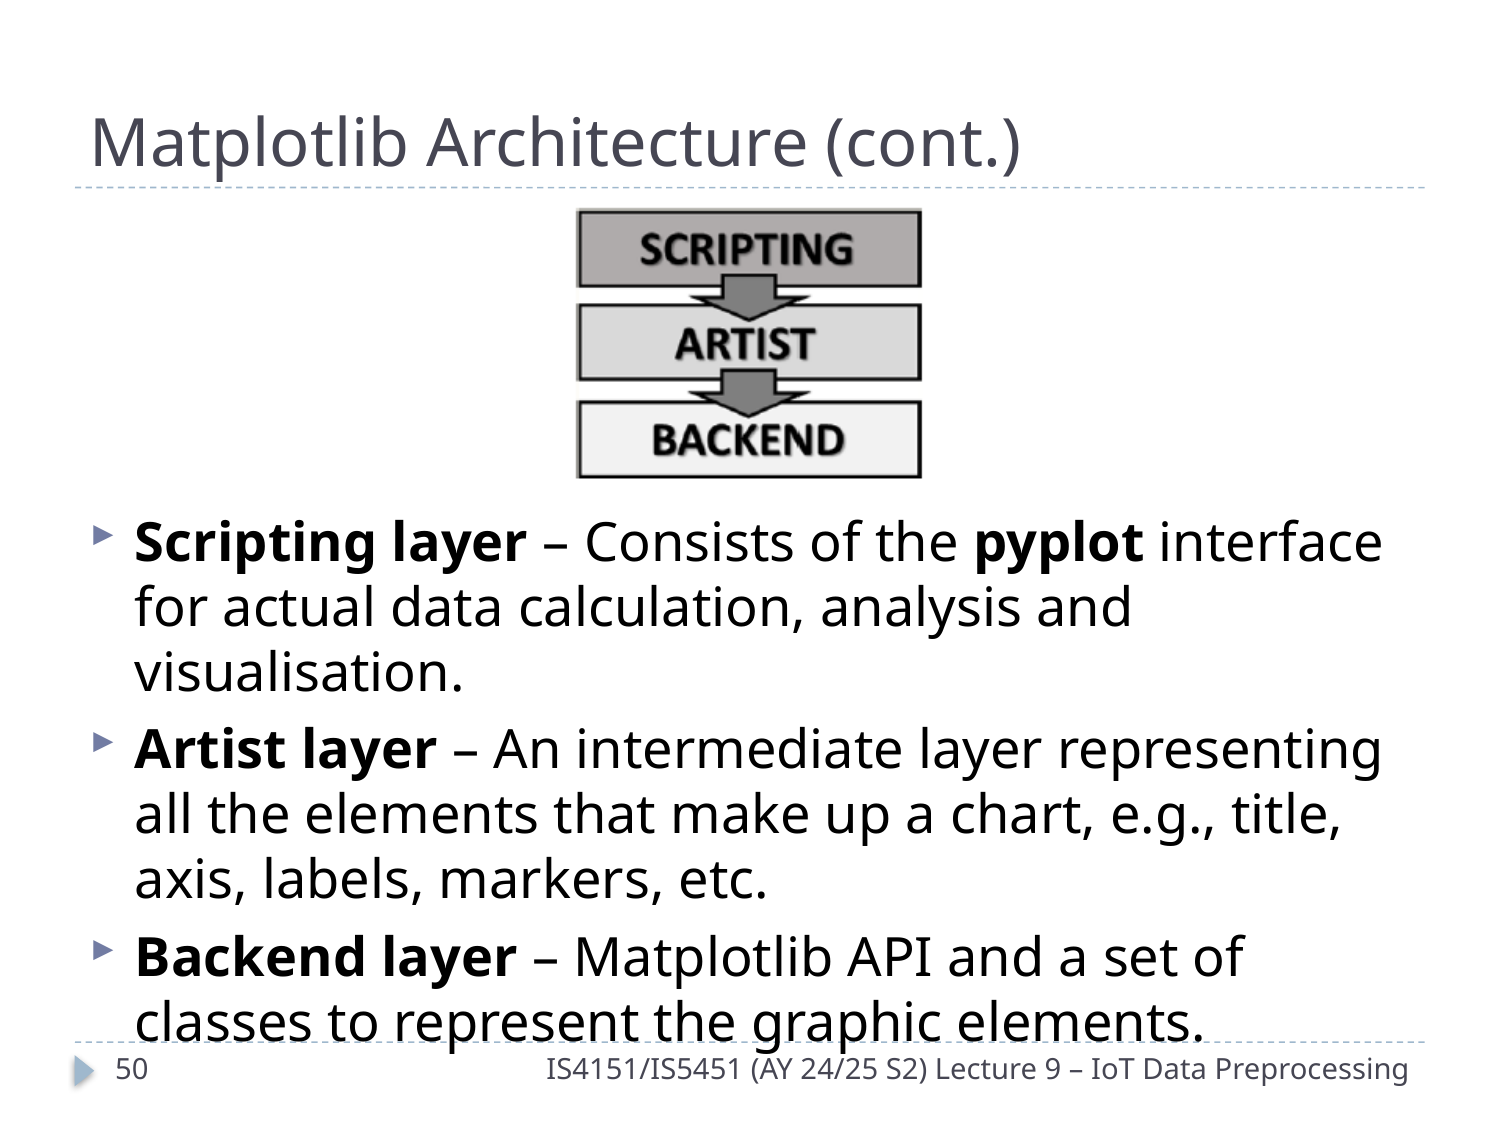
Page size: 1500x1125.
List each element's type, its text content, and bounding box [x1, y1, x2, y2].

footer IS4151/IS5451 (AY 24/25 S2) Lecture 9 – IoT Data Preprocessing [426, 1042, 1425, 1103]
picture [570, 201, 930, 486]
slide_number 49 [100, 1042, 426, 1103]
list Scripting layer – Consists of the pyplot interface for actual data calculation, analysis and visualisation. Artist layer – An intermediate layer representing all the elements that make up a chart, e.g., title, axis, labels, markers, etc. Backend layer – Matplotlib API and a set of classes to represent the graphic elements. [75, 499, 1425, 1010]
title Matplotlib Architecture (cont.) [75, 24, 1425, 188]
